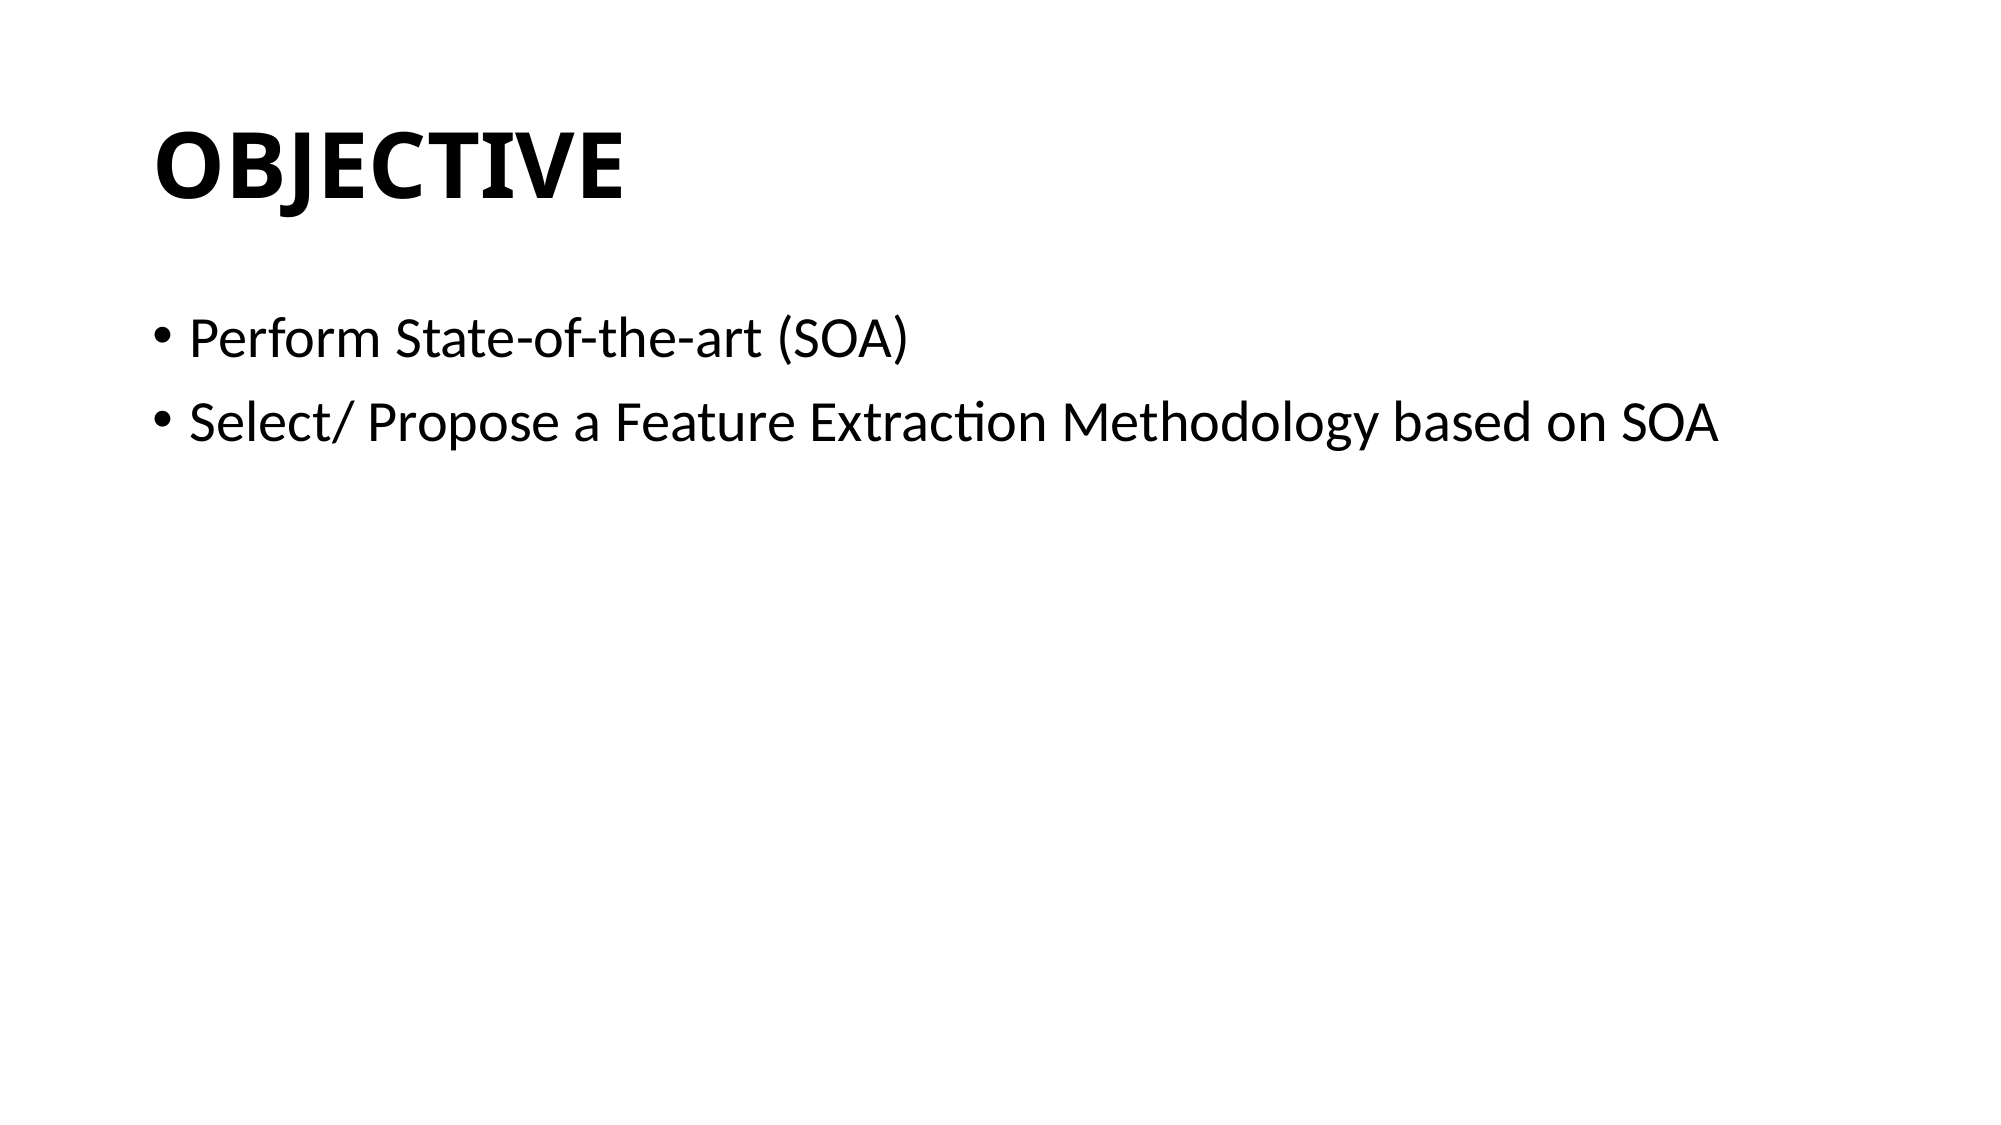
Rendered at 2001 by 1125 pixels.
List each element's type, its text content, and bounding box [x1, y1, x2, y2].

title OBJECTIVE [137, 59, 1863, 278]
list Perform State-of-the-art (SOA) Select/ Propose a Feature Extraction Methodology based on SOA [137, 299, 1863, 1014]
